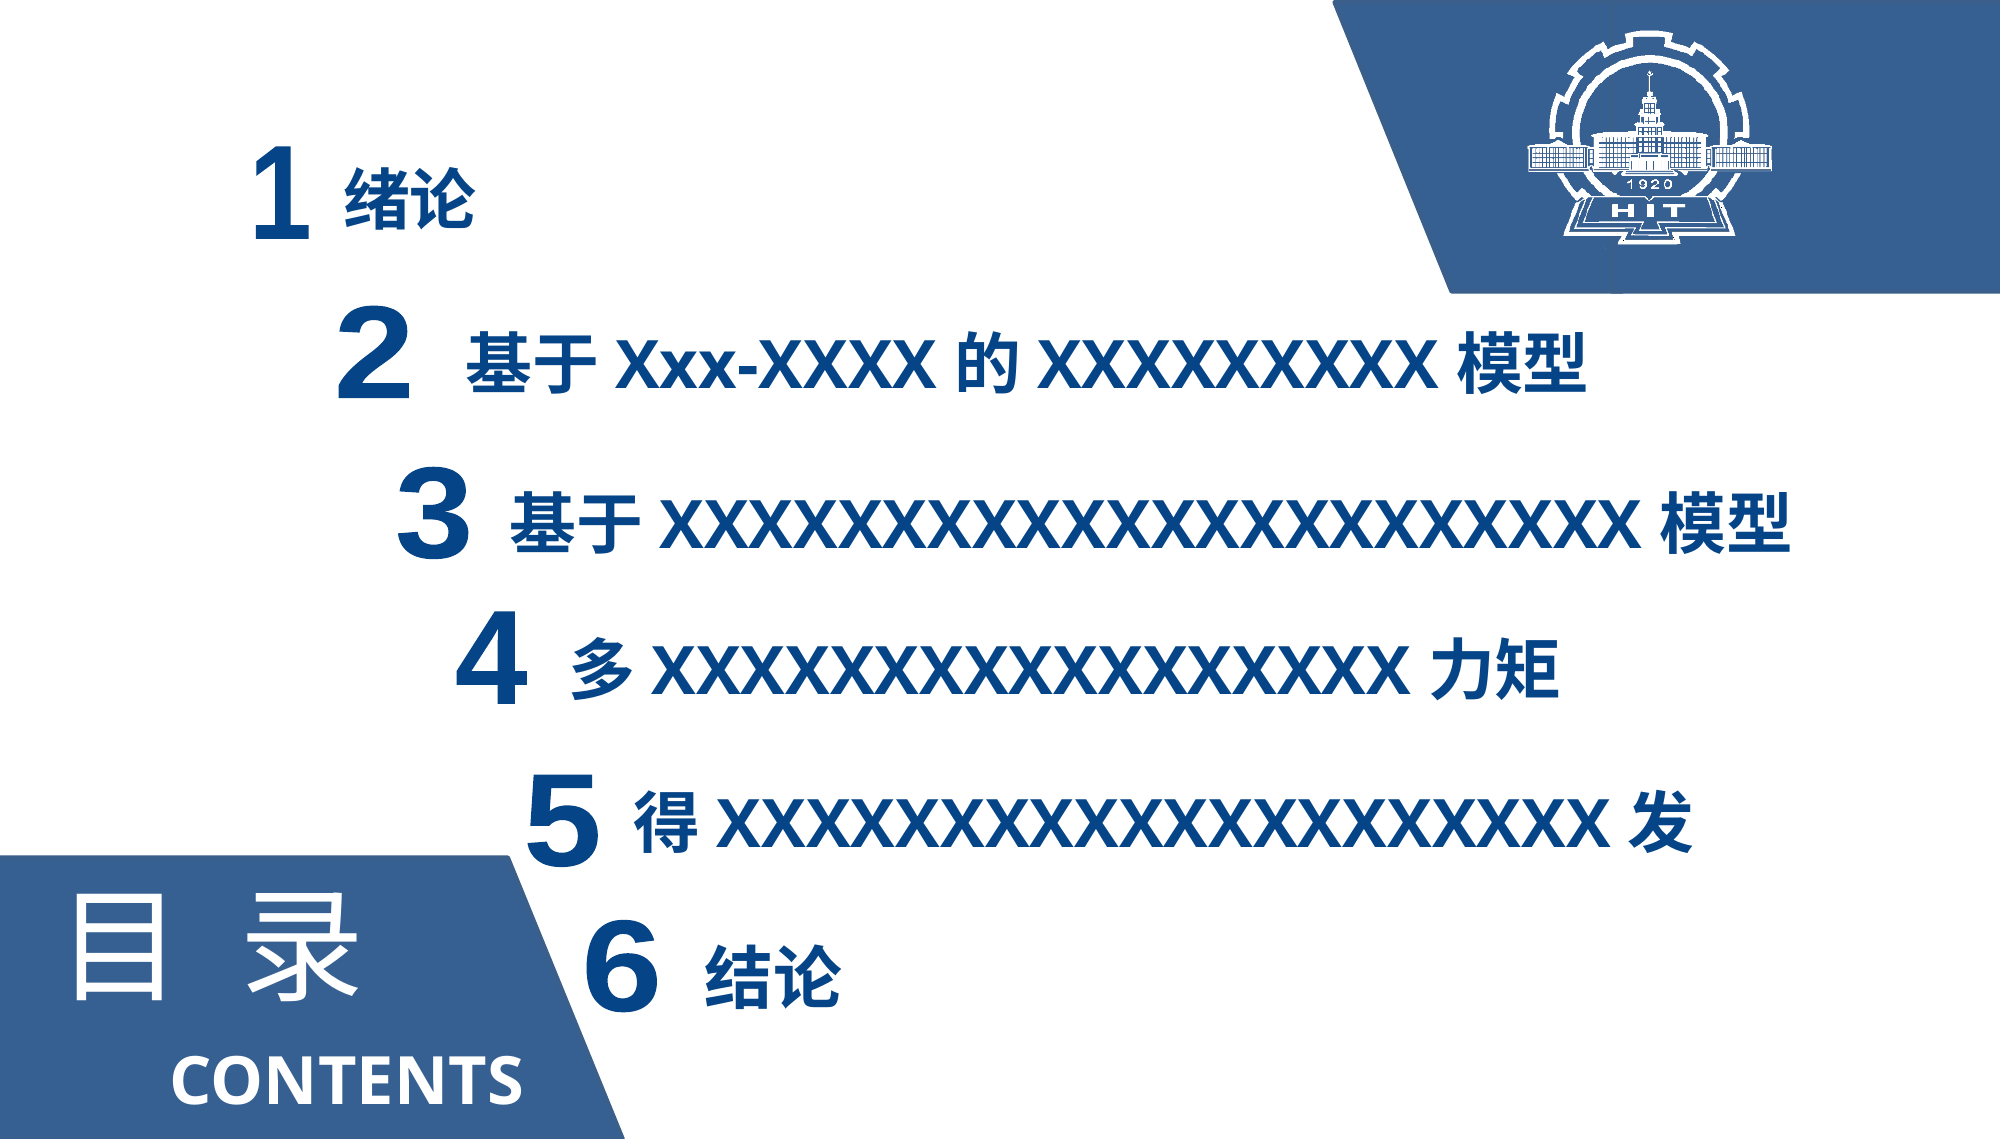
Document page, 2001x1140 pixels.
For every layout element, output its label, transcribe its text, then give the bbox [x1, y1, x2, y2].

picture [1524, 13, 1774, 264]
text_box [0, 855, 625, 1139]
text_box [255, 133, 2000, 931]
text_box 结论 [690, 941, 858, 1025]
text_box CONTENTS [163, 1043, 530, 1112]
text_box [1334, 1, 2000, 292]
text_box 目 录 [45, 876, 377, 1007]
